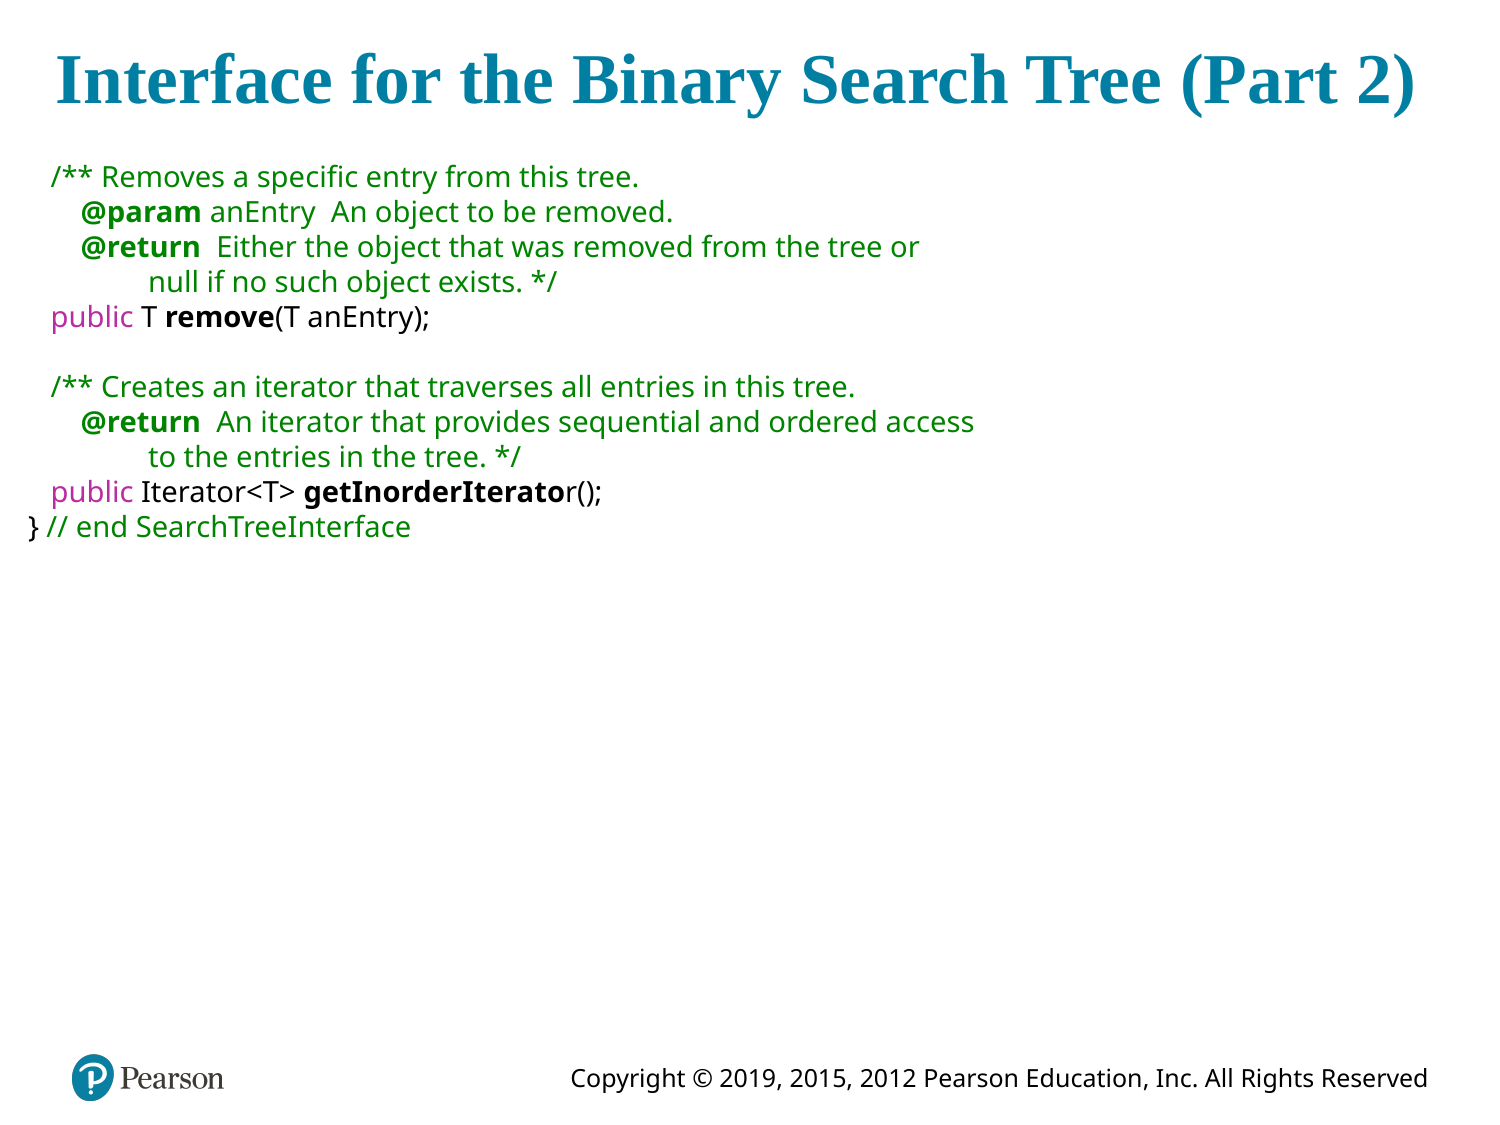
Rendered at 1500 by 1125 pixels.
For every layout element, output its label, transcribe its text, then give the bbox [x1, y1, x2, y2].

text_box /** Removes a specific entry from this tree. @param anEntry An object to be removed. @return Either the object that was removed from the tree or null if no such object exists. */ public T remove(T anEntry); /** Creates an iterator that traverses all entries in this tree. @return An iterator that provides sequential and ordered access to the entries in the tree. */ public Iterator<T> getInorderIterator(); } // end SearchTreeInterface [20, 150, 983, 551]
picture [72, 1087, 83, 1101]
picture [72, 1054, 88, 1070]
title Interface for the Binary Search Tree (Part 2) [40, 0, 1438, 133]
picture [98, 1054, 224, 1101]
picture [80, 1063, 106, 1088]
